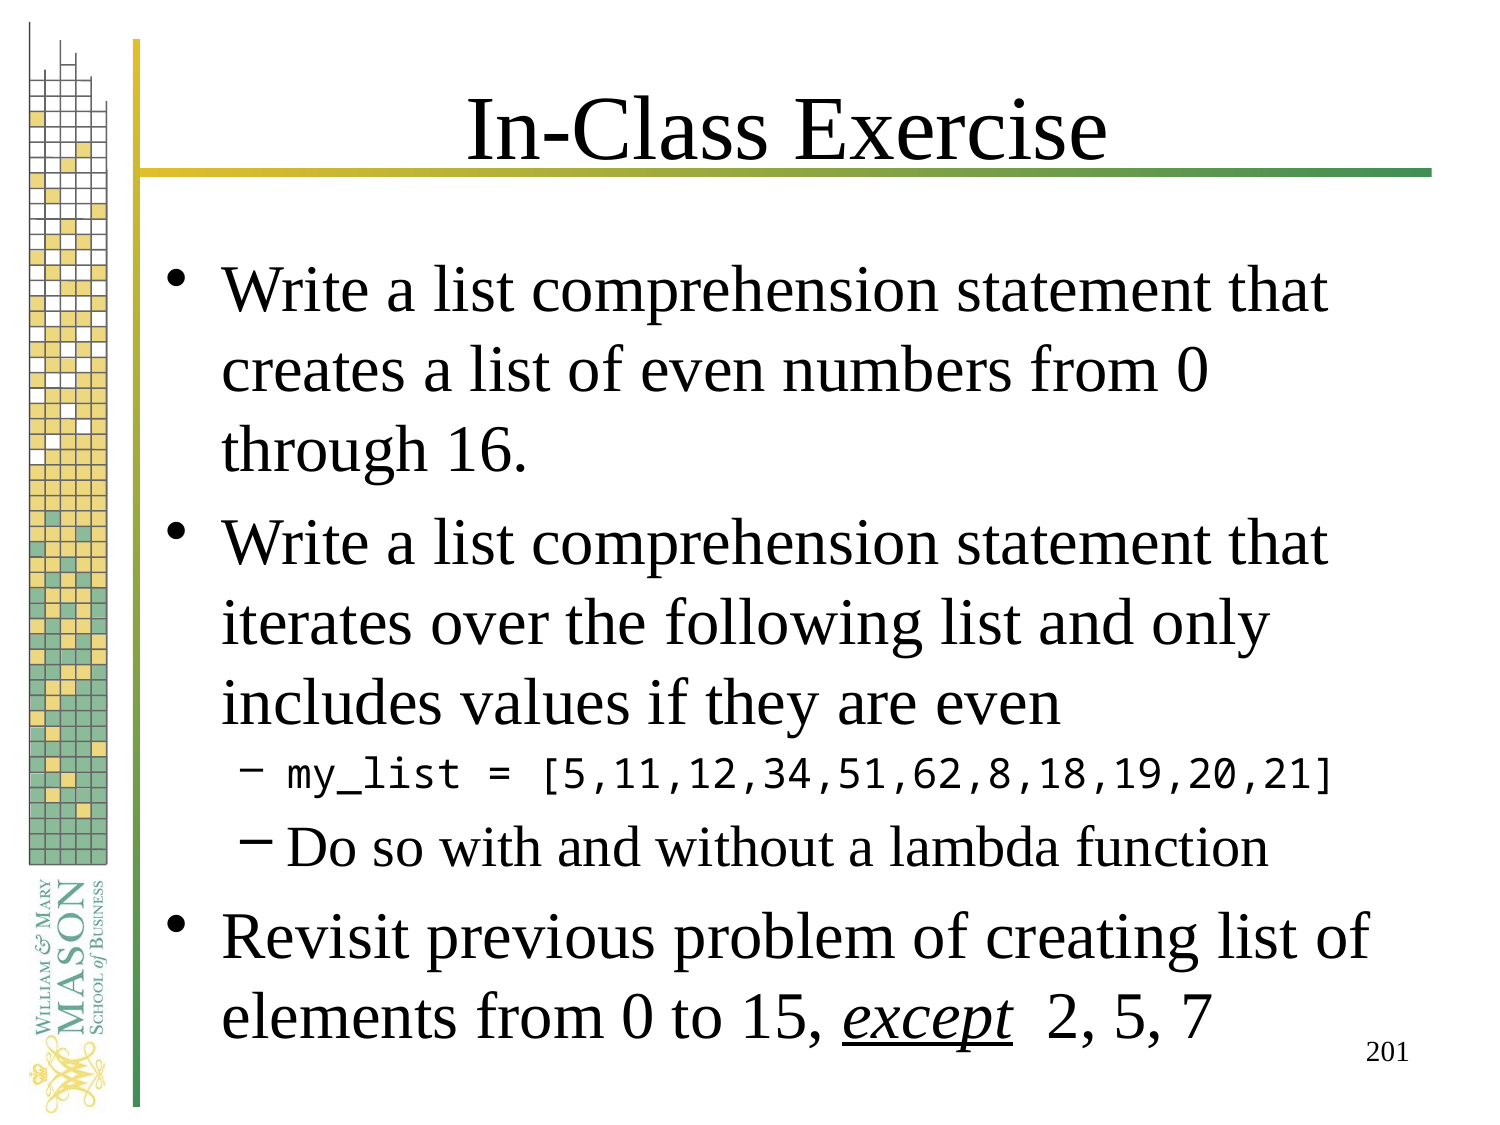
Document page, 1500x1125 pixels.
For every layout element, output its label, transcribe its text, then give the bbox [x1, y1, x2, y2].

list Write a list comprehension statement that creates a list of even numbers from 0 through 16. Write a list comprehension statement that iterates over the following list and only includes values if they are even my_list = [5,11,12,34,51,62,8,18,19,20,21] Do so with and without a lambda function Revisit previous problem of creating list of elements from 0 to 15, except 2, 5, 7 [150, 237, 1439, 1005]
table_header Description [29, 879, 107, 1113]
title In-Class Exercise [150, 45, 1425, 200]
slide_number 201 [1048, 1024, 1426, 1103]
